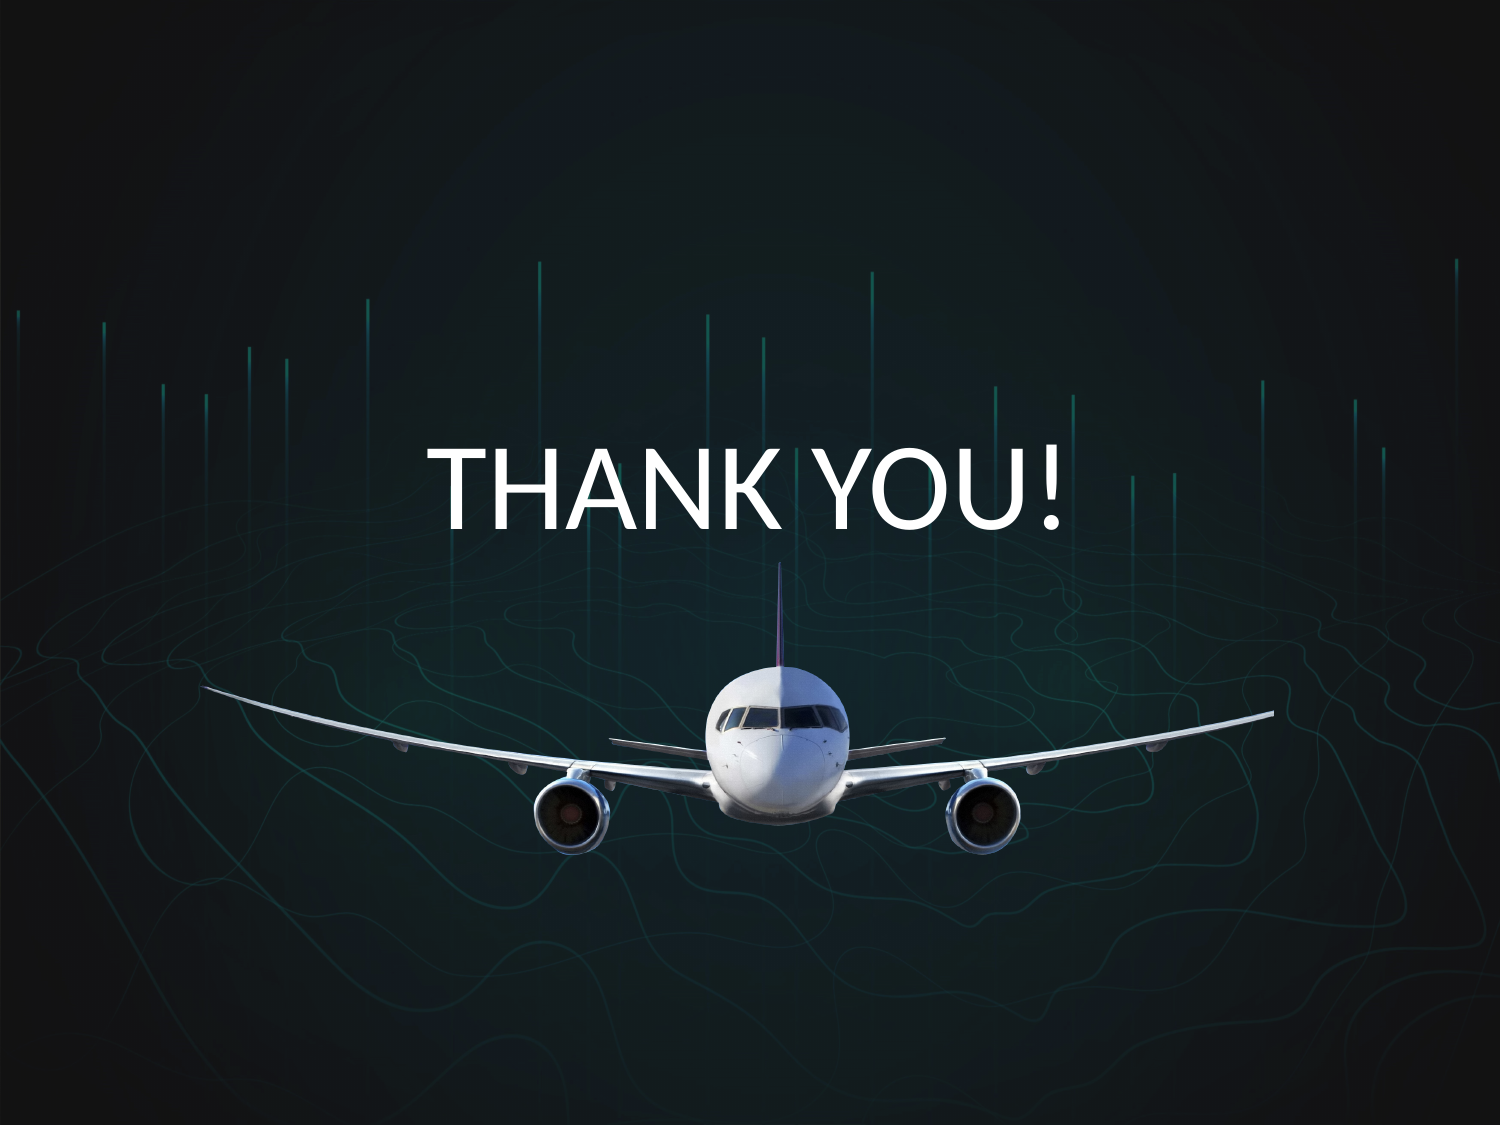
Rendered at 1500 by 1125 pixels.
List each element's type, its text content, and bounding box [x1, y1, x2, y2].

picture [0, 0, 1500, 1125]
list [199, 561, 1274, 856]
title THANK YOU! [75, 103, 1425, 855]
